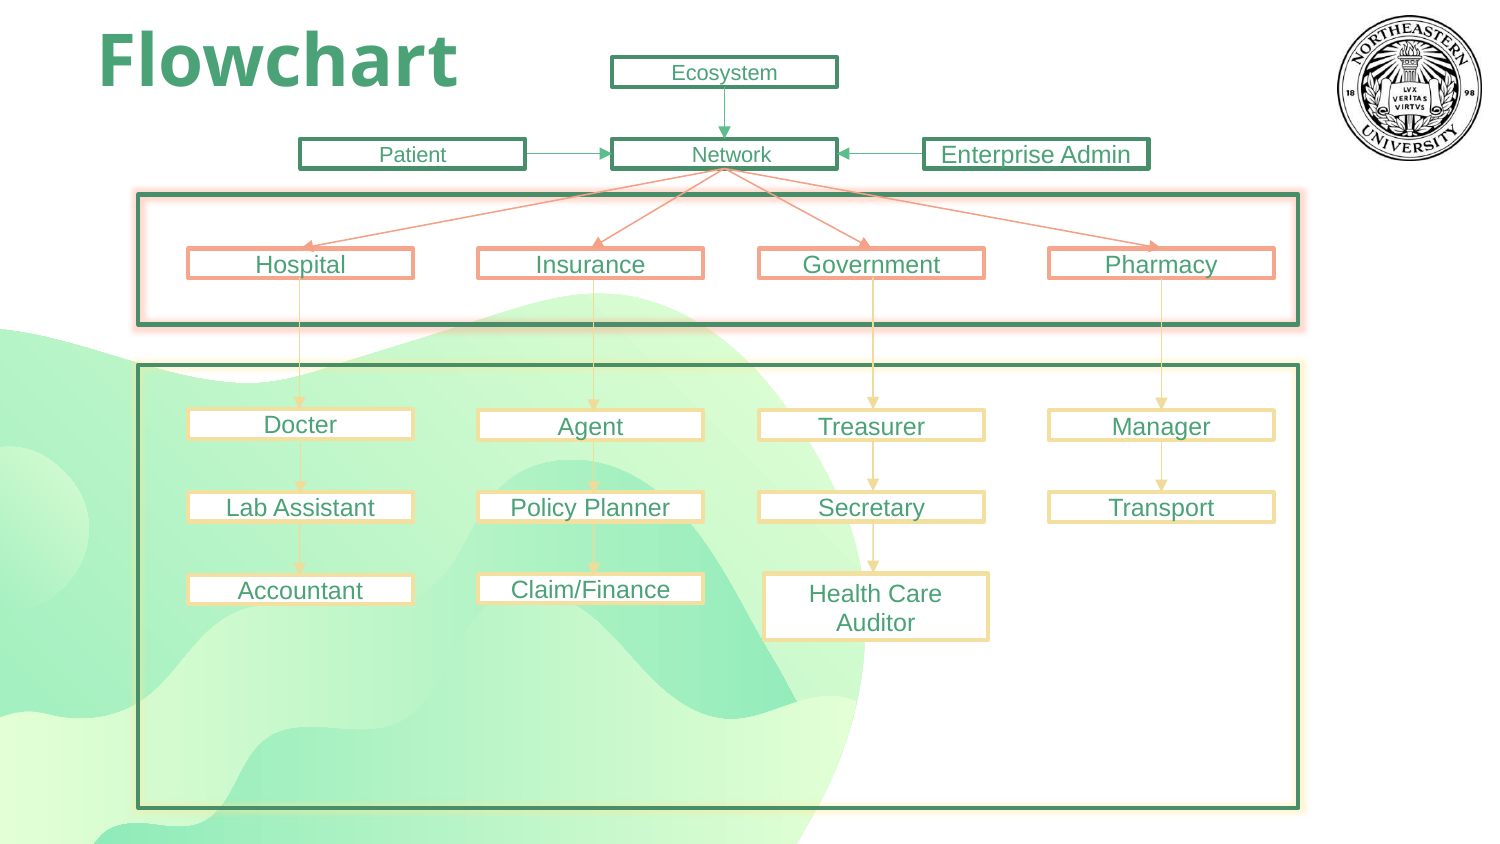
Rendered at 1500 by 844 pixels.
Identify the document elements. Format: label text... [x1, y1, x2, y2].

text_box Enterprise Admin [922, 137, 1151, 166]
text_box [724, 168, 1162, 249]
text_box Policy Planner [476, 490, 705, 524]
text_box Accountant [186, 573, 415, 606]
text_box Agent [476, 408, 705, 442]
text_box Secretary [757, 490, 986, 524]
text_box Flowchart [37, 31, 518, 84]
picture [1336, 15, 1483, 161]
text_box Claim/Finance [476, 572, 705, 605]
text_box Health Care Auditor [762, 571, 990, 642]
text_box Patient [298, 137, 527, 168]
text_box [136, 192, 1300, 327]
text_box [136, 363, 1300, 810]
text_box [300, 168, 588, 249]
text_box Lab Assistant [186, 490, 415, 524]
text_box Ecosystem [610, 55, 839, 89]
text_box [590, 168, 721, 249]
text_box Treasurer [757, 408, 986, 442]
text_box ENetwork [610, 137, 839, 165]
text_box Docter [186, 407, 415, 441]
